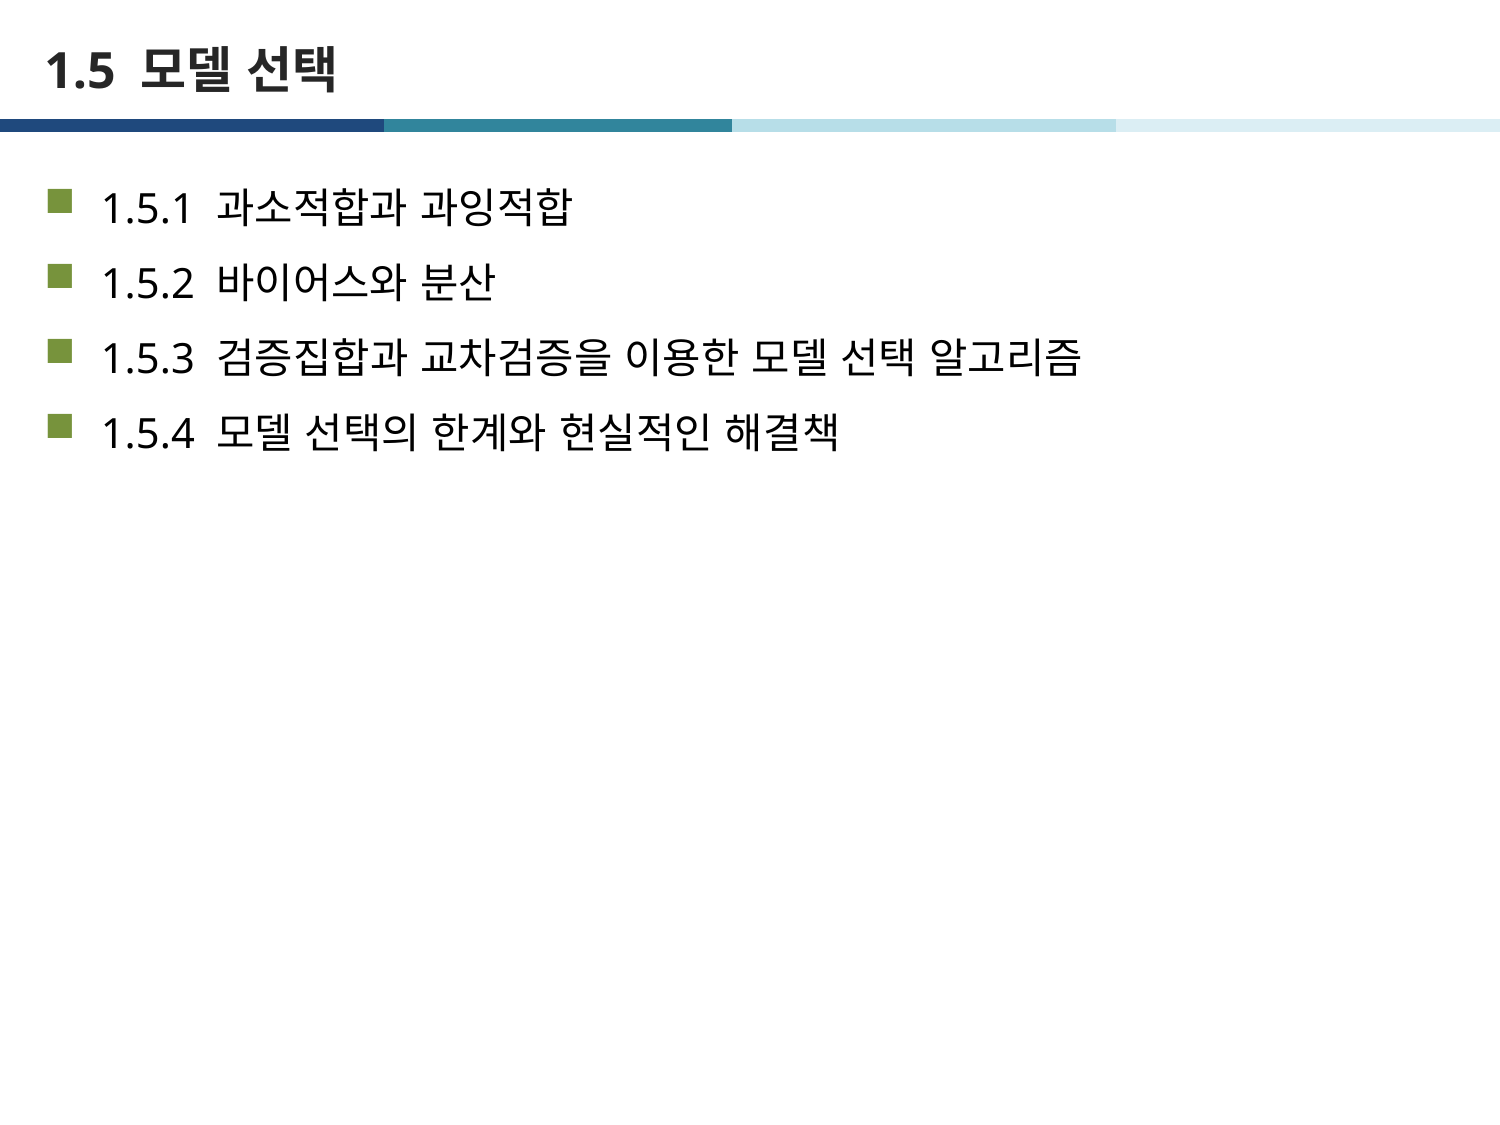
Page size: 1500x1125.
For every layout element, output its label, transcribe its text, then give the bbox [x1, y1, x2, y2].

title 1.5 모델 선택 [29, 23, 1270, 114]
list 1.5.1 과소적합과 과잉적합 1.5.2 바이어스와 분산 1.5.3 검증집합과 교차검증을 이용한 모델 선택 알고리즘 1.5.4 모델 선택의 한계와 현실적인 해결책 [29, 148, 1471, 1083]
